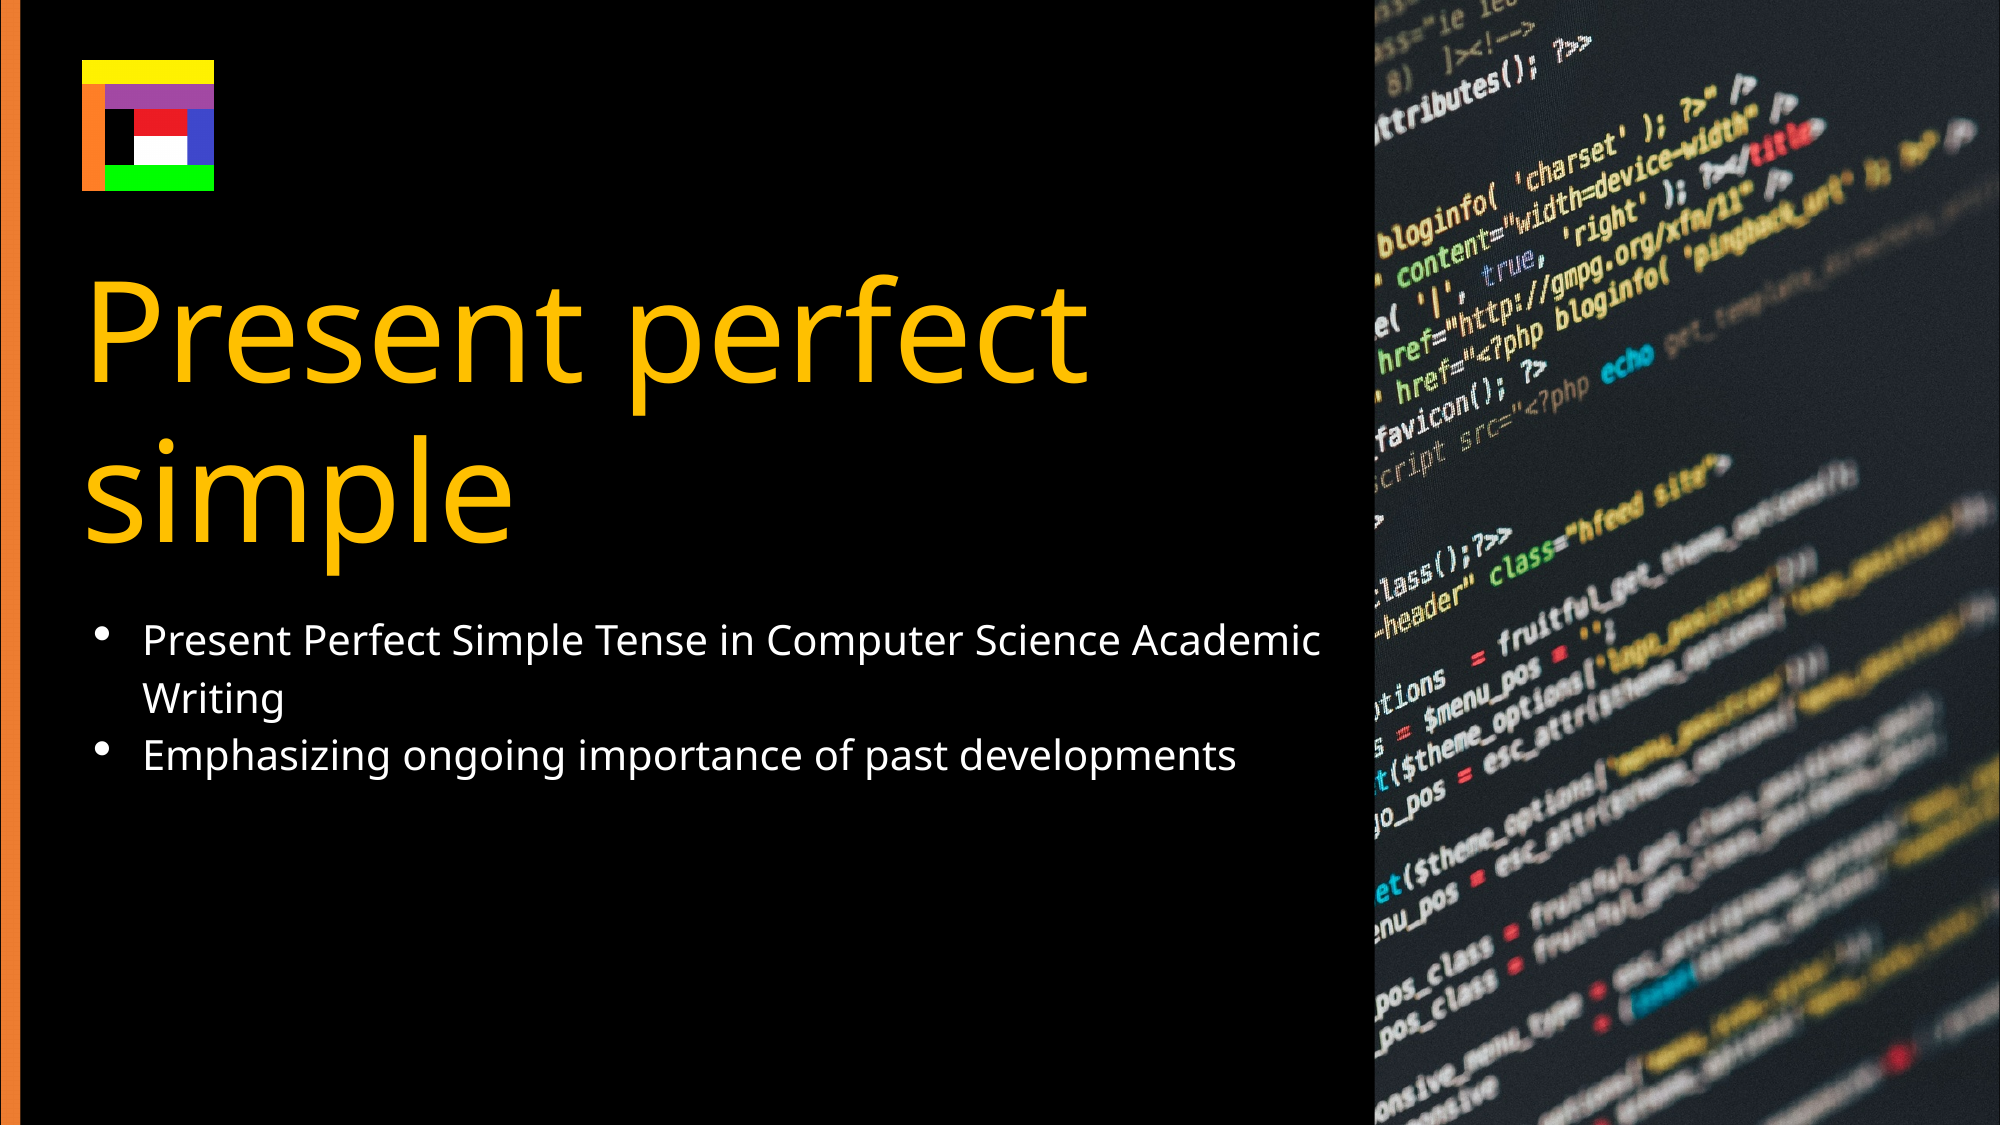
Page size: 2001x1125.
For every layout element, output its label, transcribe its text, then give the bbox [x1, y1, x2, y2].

text_box Present Perfect Simple Tense in Computer Science Academic Writing Emphasizing ongoing importance of past developments [24, 606, 1339, 1035]
text_box Present perfect simple [81, 250, 1369, 571]
picture [1374, 0, 2000, 1125]
picture [81, 59, 214, 191]
picture [0, 0, 21, 1125]
